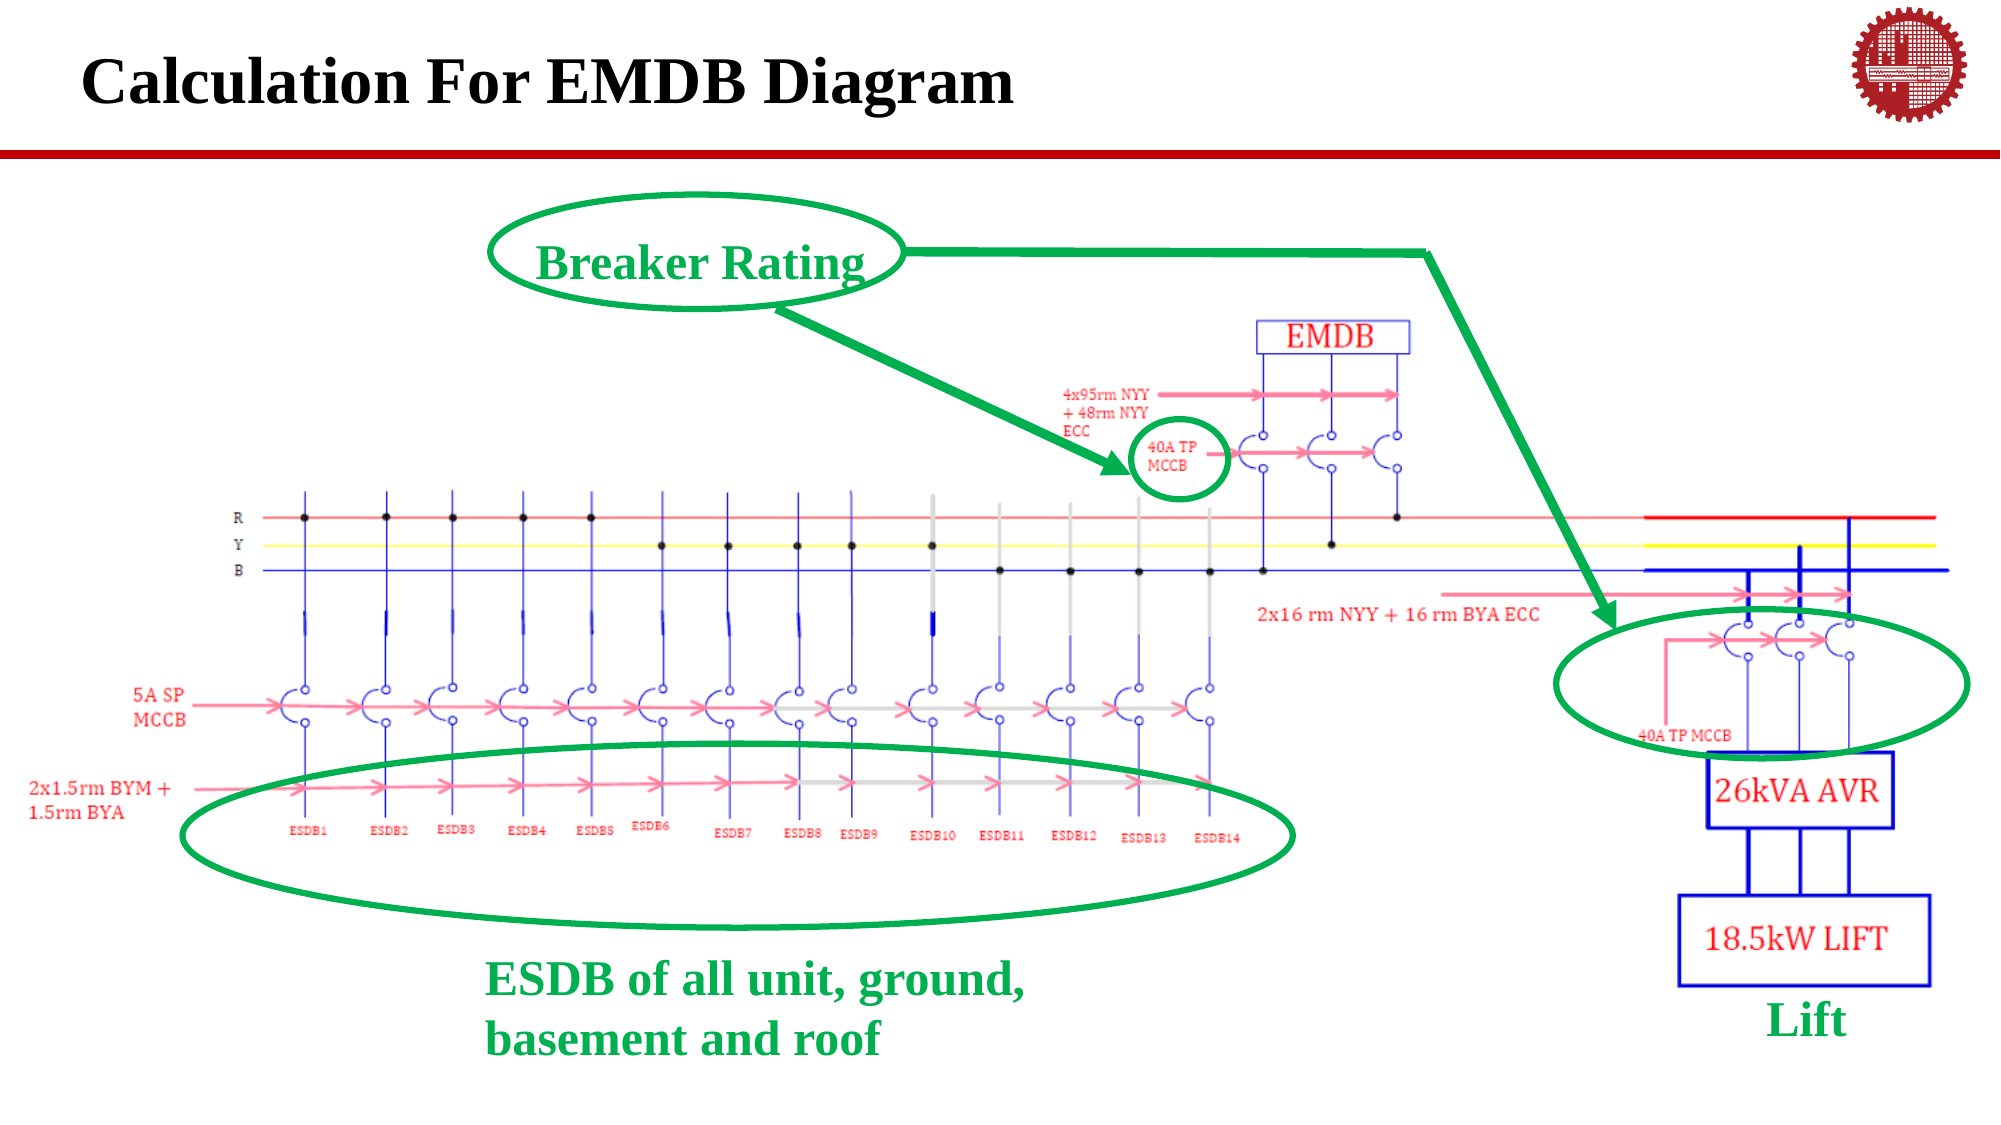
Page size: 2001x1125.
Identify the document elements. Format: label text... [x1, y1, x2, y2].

text_box [489, 193, 905, 281]
text_box Lift [1751, 997, 1862, 1054]
picture [1849, 5, 1968, 123]
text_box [776, 308, 1131, 475]
picture [0, 281, 1990, 997]
text_box Calculation For EMDB Diagram [65, 29, 1527, 124]
text_box ESDB of all unit, ground, basement and roof [470, 997, 1053, 1074]
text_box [1425, 252, 1617, 632]
